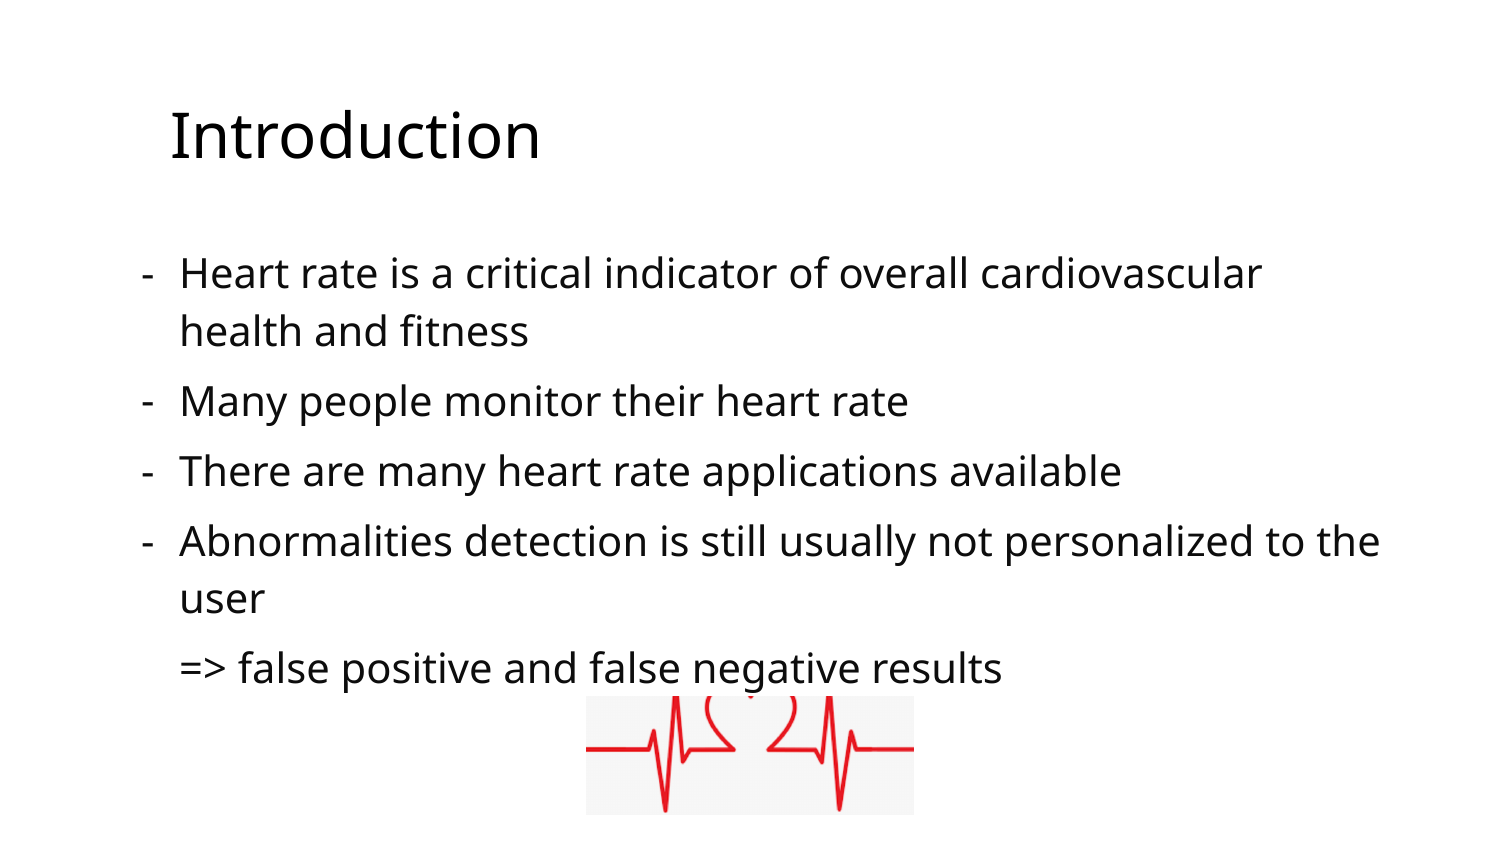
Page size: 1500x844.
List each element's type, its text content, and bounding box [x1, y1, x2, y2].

text_box Heart rate is a critical indicator of overall cardiovascular health and fitness Many people monitor their heart rate There are many heart rate applications available Abnormalities detection is still usually not personalized to the user => false positive and false negative results [119, 224, 1411, 653]
picture [585, 679, 914, 815]
title Introduction [155, 44, 606, 181]
